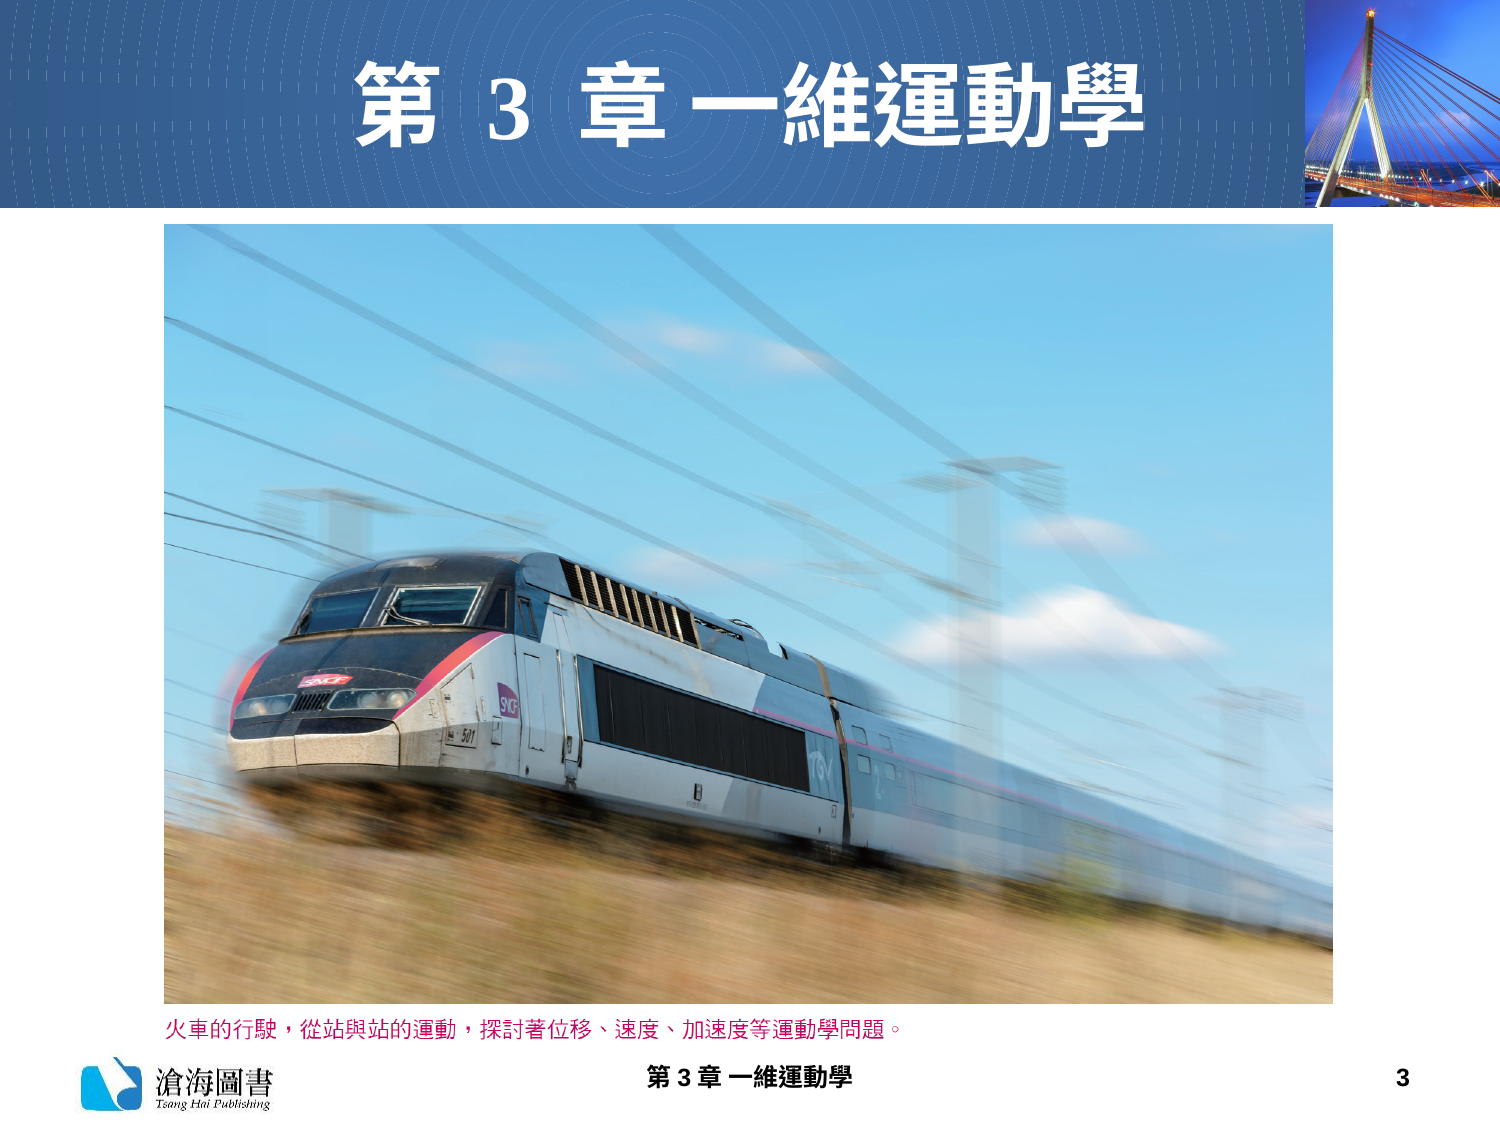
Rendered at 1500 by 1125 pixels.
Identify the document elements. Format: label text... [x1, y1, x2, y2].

picture [75, 1049, 274, 1118]
slide_number 3 [1074, 1046, 1425, 1107]
picture [1305, 0, 1500, 207]
title 第 3 章 一維運動學 [75, 21, 1425, 185]
footer 第3章 一維運動學 [512, 1052, 988, 1107]
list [160, 219, 1340, 1043]
